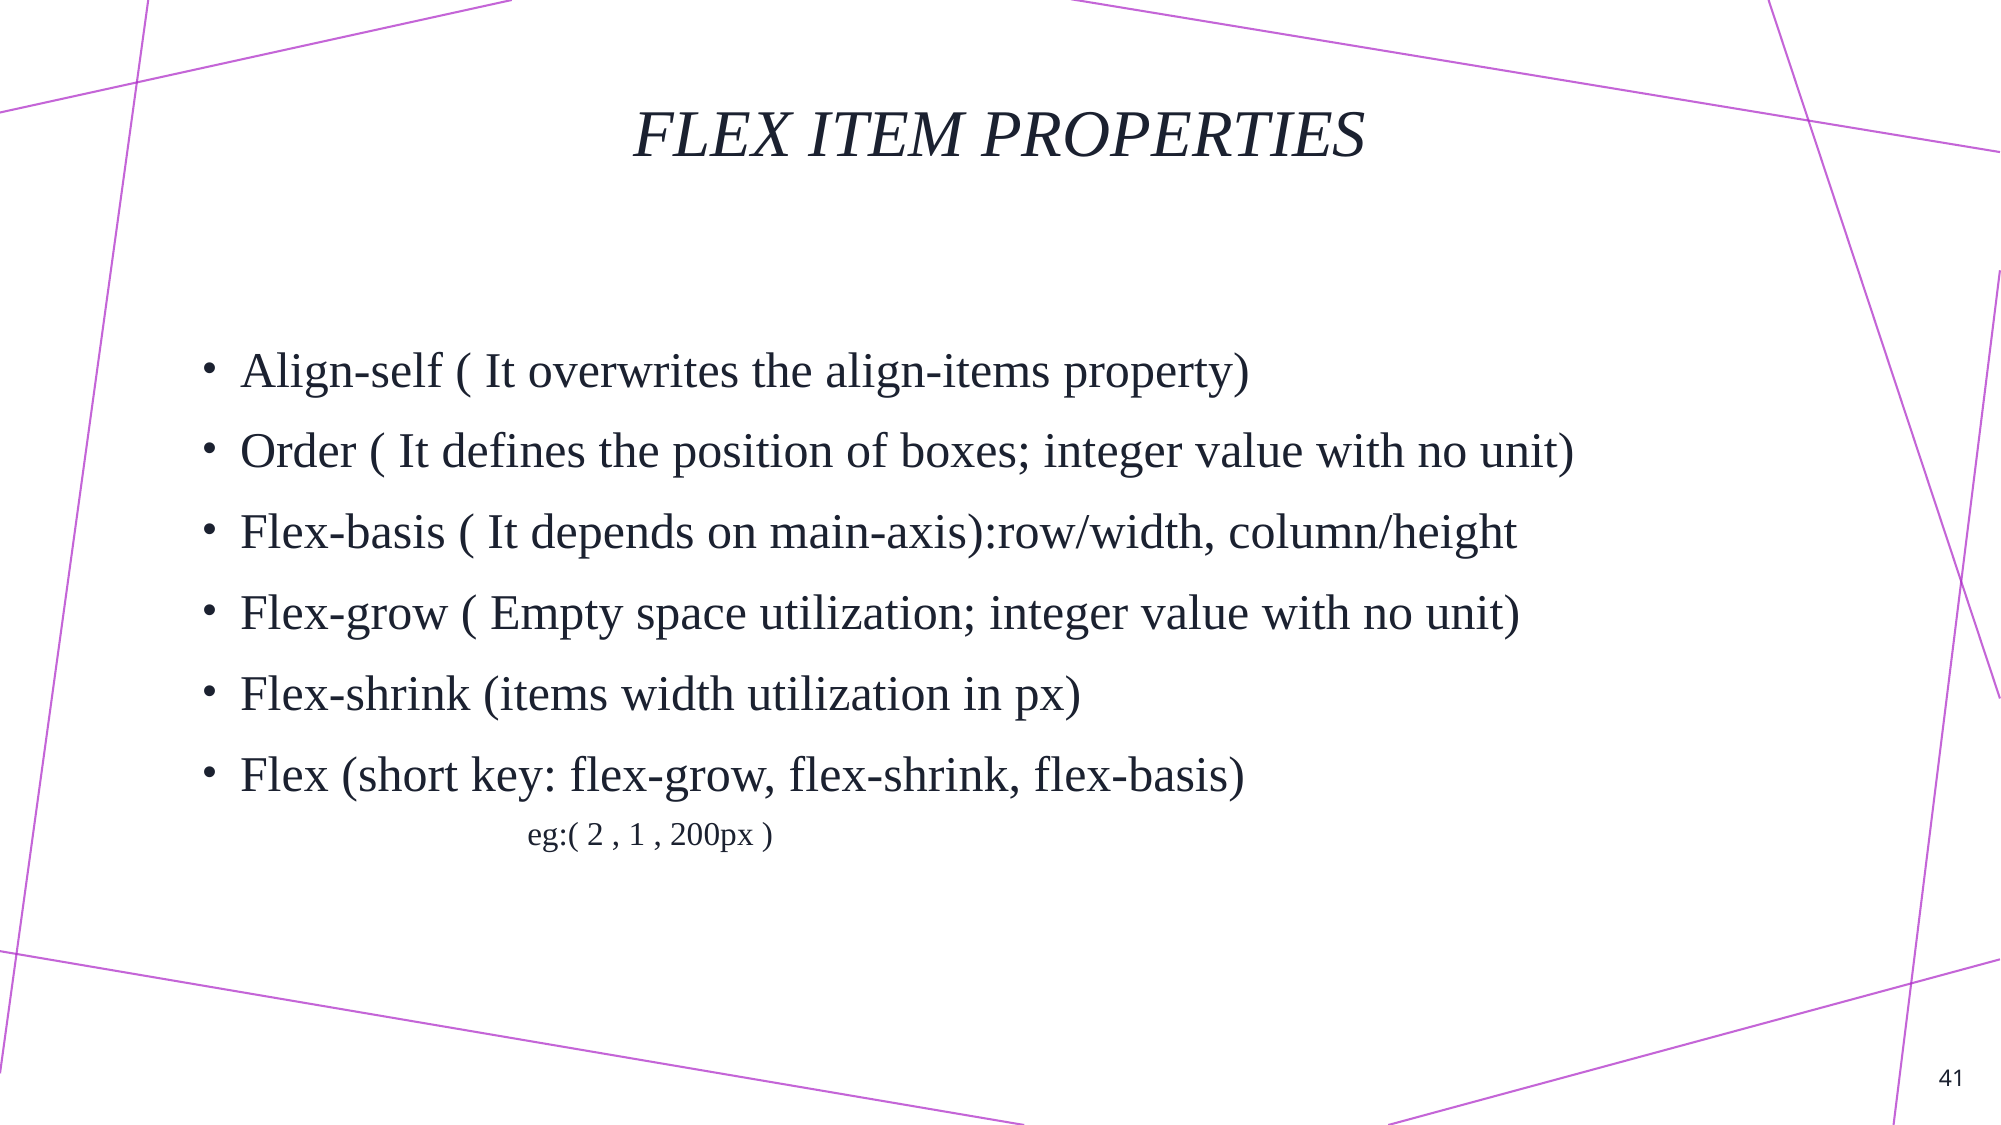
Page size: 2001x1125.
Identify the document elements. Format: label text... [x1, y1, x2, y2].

title Flex item properties [601, 70, 1399, 201]
slide_number 41 [1903, 1049, 1981, 1110]
list Align-self ( It overwrites the align-items property) Order ( It defines the position of boxes; integer value with no unit) Flex-basis ( It depends on main-axis):row/width, column/height Flex-grow ( Empty space utilization; integer value with no unit) Flex-shrink (items width utilization in px) Flex (short key: flex-grow, flex-shrink, flex-basis) eg:( 2 , 1 , 200px ) [187, 329, 1813, 990]
